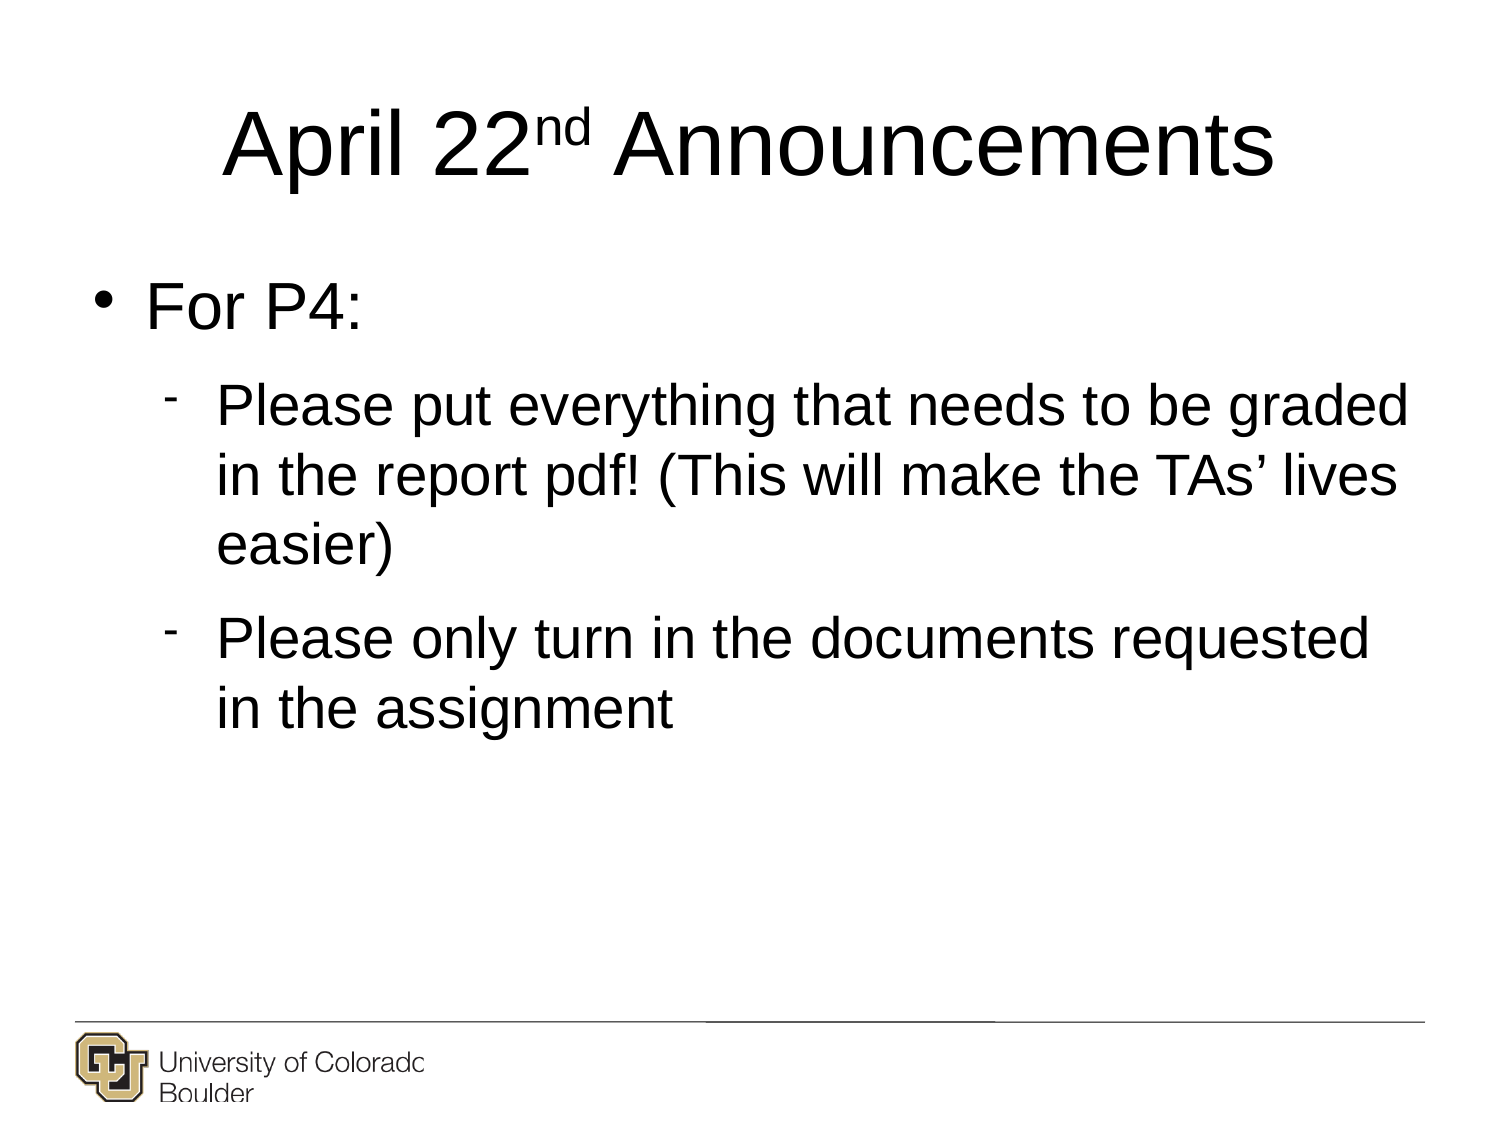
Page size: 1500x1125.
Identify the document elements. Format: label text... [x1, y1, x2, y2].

title April 22nd Announcements [75, 44, 1425, 233]
list For P4: Please put everything that needs to be graded in the report pdf! (This will make the TAs’ lives easier) Please only turn in the documents requested in the assignment [75, 263, 1425, 916]
